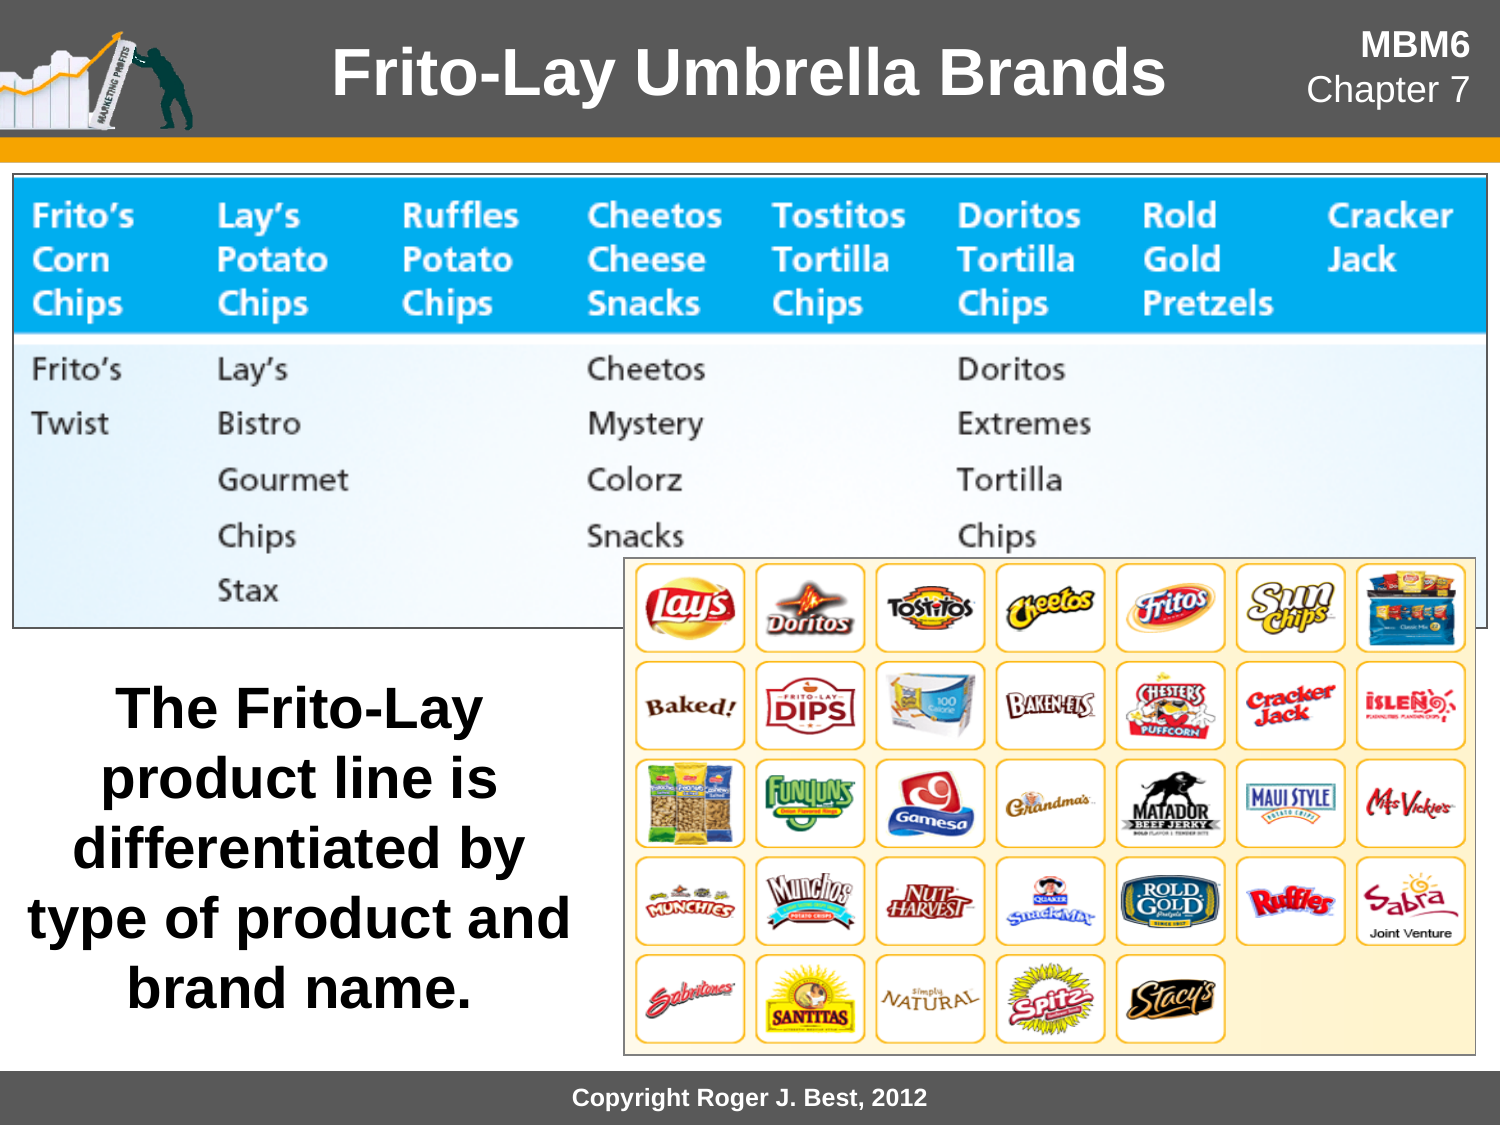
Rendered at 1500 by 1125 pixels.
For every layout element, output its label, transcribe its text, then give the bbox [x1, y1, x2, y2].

picture [1145, 290, 1161, 315]
picture [671, 203, 704, 228]
text_box Copyright Roger J. Best, 2012 [543, 1074, 957, 1120]
picture [273, 297, 308, 324]
picture [1145, 247, 1167, 271]
picture [219, 247, 235, 271]
picture [259, 247, 290, 271]
text_box MBM6 Chapter 7 [1259, 12, 1486, 118]
picture [77, 297, 83, 315]
picture [219, 288, 258, 315]
picture [423, 253, 442, 271]
picture [1197, 201, 1215, 228]
picture [1013, 297, 1048, 324]
picture [853, 245, 859, 271]
picture [478, 247, 513, 271]
picture [52, 201, 87, 228]
picture [588, 290, 606, 315]
picture [588, 245, 629, 271]
picture [405, 247, 421, 271]
picture [1001, 247, 1034, 271]
picture [855, 203, 905, 228]
picture [1441, 209, 1453, 228]
picture [830, 203, 844, 228]
picture [1049, 245, 1074, 271]
picture [219, 203, 252, 228]
picture [109, 297, 123, 315]
picture [307, 253, 327, 271]
picture [111, 203, 118, 213]
picture [1328, 247, 1340, 271]
picture [263, 297, 269, 315]
picture [632, 253, 706, 271]
text_box [0, 1069, 1500, 1125]
picture [978, 253, 998, 271]
picture [1030, 203, 1063, 228]
picture [403, 290, 423, 315]
picture [1170, 253, 1188, 271]
picture [0, 21, 214, 136]
picture [505, 209, 519, 228]
picture [772, 203, 792, 228]
text_box [0, 135, 1500, 164]
picture [88, 297, 106, 324]
picture [1193, 245, 1198, 271]
picture [1364, 209, 1380, 228]
picture [1166, 201, 1194, 228]
picture [847, 201, 852, 228]
picture [255, 203, 283, 236]
picture [818, 297, 823, 315]
picture [872, 253, 888, 271]
picture [1003, 297, 1009, 315]
picture [1328, 203, 1363, 228]
picture [286, 209, 300, 228]
picture [609, 297, 627, 315]
picture [13, 332, 1487, 1055]
picture [1420, 209, 1438, 228]
picture [457, 297, 492, 324]
picture [828, 297, 846, 324]
picture [238, 253, 258, 271]
picture [34, 203, 50, 228]
picture [630, 297, 646, 315]
picture [1039, 245, 1044, 271]
text_box Frito-Lay Umbrella Brands [214, 21, 1259, 116]
picture [1259, 297, 1274, 315]
text_box The Frito-Lay product line is differentiated by type of product and brand name. [0, 662, 600, 1028]
picture [426, 288, 444, 315]
picture [1228, 288, 1255, 315]
picture [1384, 201, 1419, 228]
picture [33, 288, 73, 315]
picture [1362, 245, 1396, 271]
picture [1343, 253, 1359, 271]
text_box [0, 0, 1500, 135]
picture [772, 247, 792, 271]
picture [649, 288, 700, 315]
picture [957, 247, 978, 271]
picture [461, 201, 481, 228]
picture [707, 209, 721, 228]
picture [484, 209, 502, 228]
picture [13, 174, 1487, 178]
picture [863, 245, 869, 271]
picture [1066, 209, 1080, 228]
picture [849, 297, 863, 315]
picture [88, 209, 108, 228]
picture [1201, 245, 1219, 271]
picture [448, 297, 454, 315]
picture [1197, 291, 1228, 315]
picture [92, 253, 108, 271]
picture [1176, 297, 1196, 315]
picture [444, 247, 475, 271]
picture [33, 247, 89, 271]
picture [426, 201, 460, 228]
picture [774, 288, 813, 315]
picture [792, 209, 829, 228]
picture [405, 203, 423, 228]
picture [792, 247, 850, 271]
picture [1022, 201, 1027, 228]
picture [119, 209, 133, 228]
picture [959, 288, 998, 315]
picture [588, 201, 629, 228]
picture [1164, 297, 1176, 315]
picture [1145, 203, 1164, 228]
picture [292, 247, 306, 271]
picture [959, 203, 1019, 228]
picture [632, 209, 669, 228]
